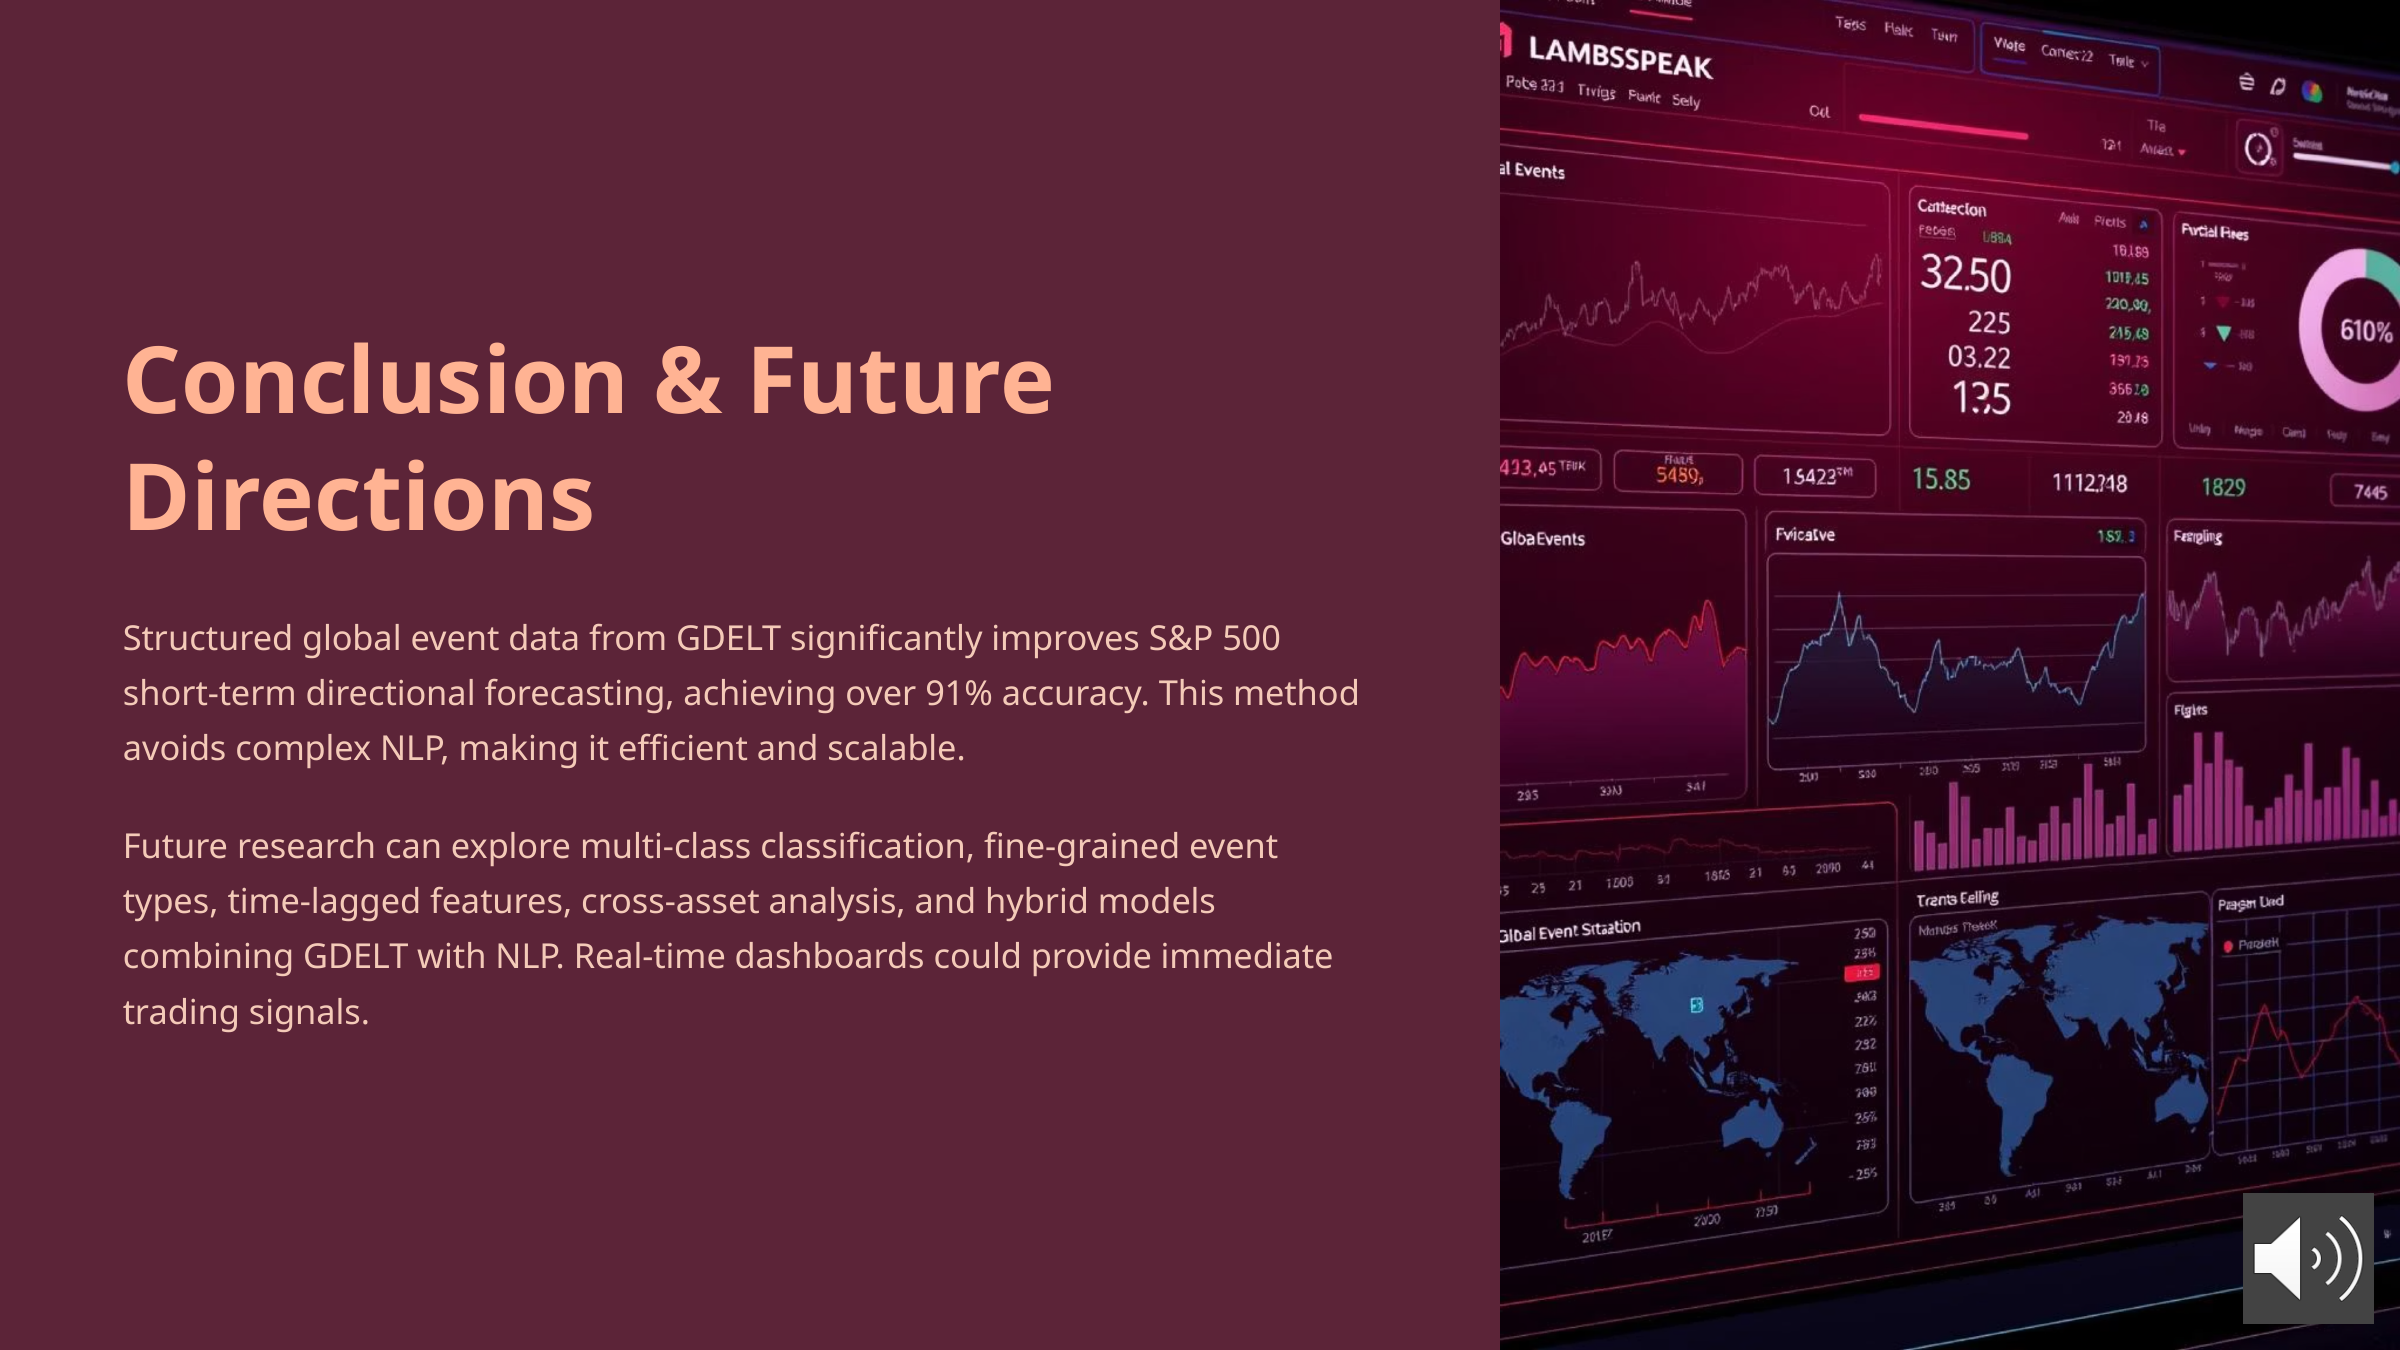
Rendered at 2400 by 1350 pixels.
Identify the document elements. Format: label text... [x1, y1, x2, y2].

text_box Future research can explore multi-class classification, fine-grained event types, time-lagged features, cross-asset analysis, and hybrid models combining GDELT with NLP. Real-time dashboards could provide immediate trading signals. [122, 810, 1377, 1035]
text_box Conclusion & Future Directions [122, 315, 1377, 550]
picture [1499, 0, 2400, 1350]
text_box Structured global event data from GDELT significantly improves S&P 500 short-term directional forecasting, achieving over 91% accuracy. This method avoids complex NLP, making it efficient and scalable. [122, 601, 1377, 771]
